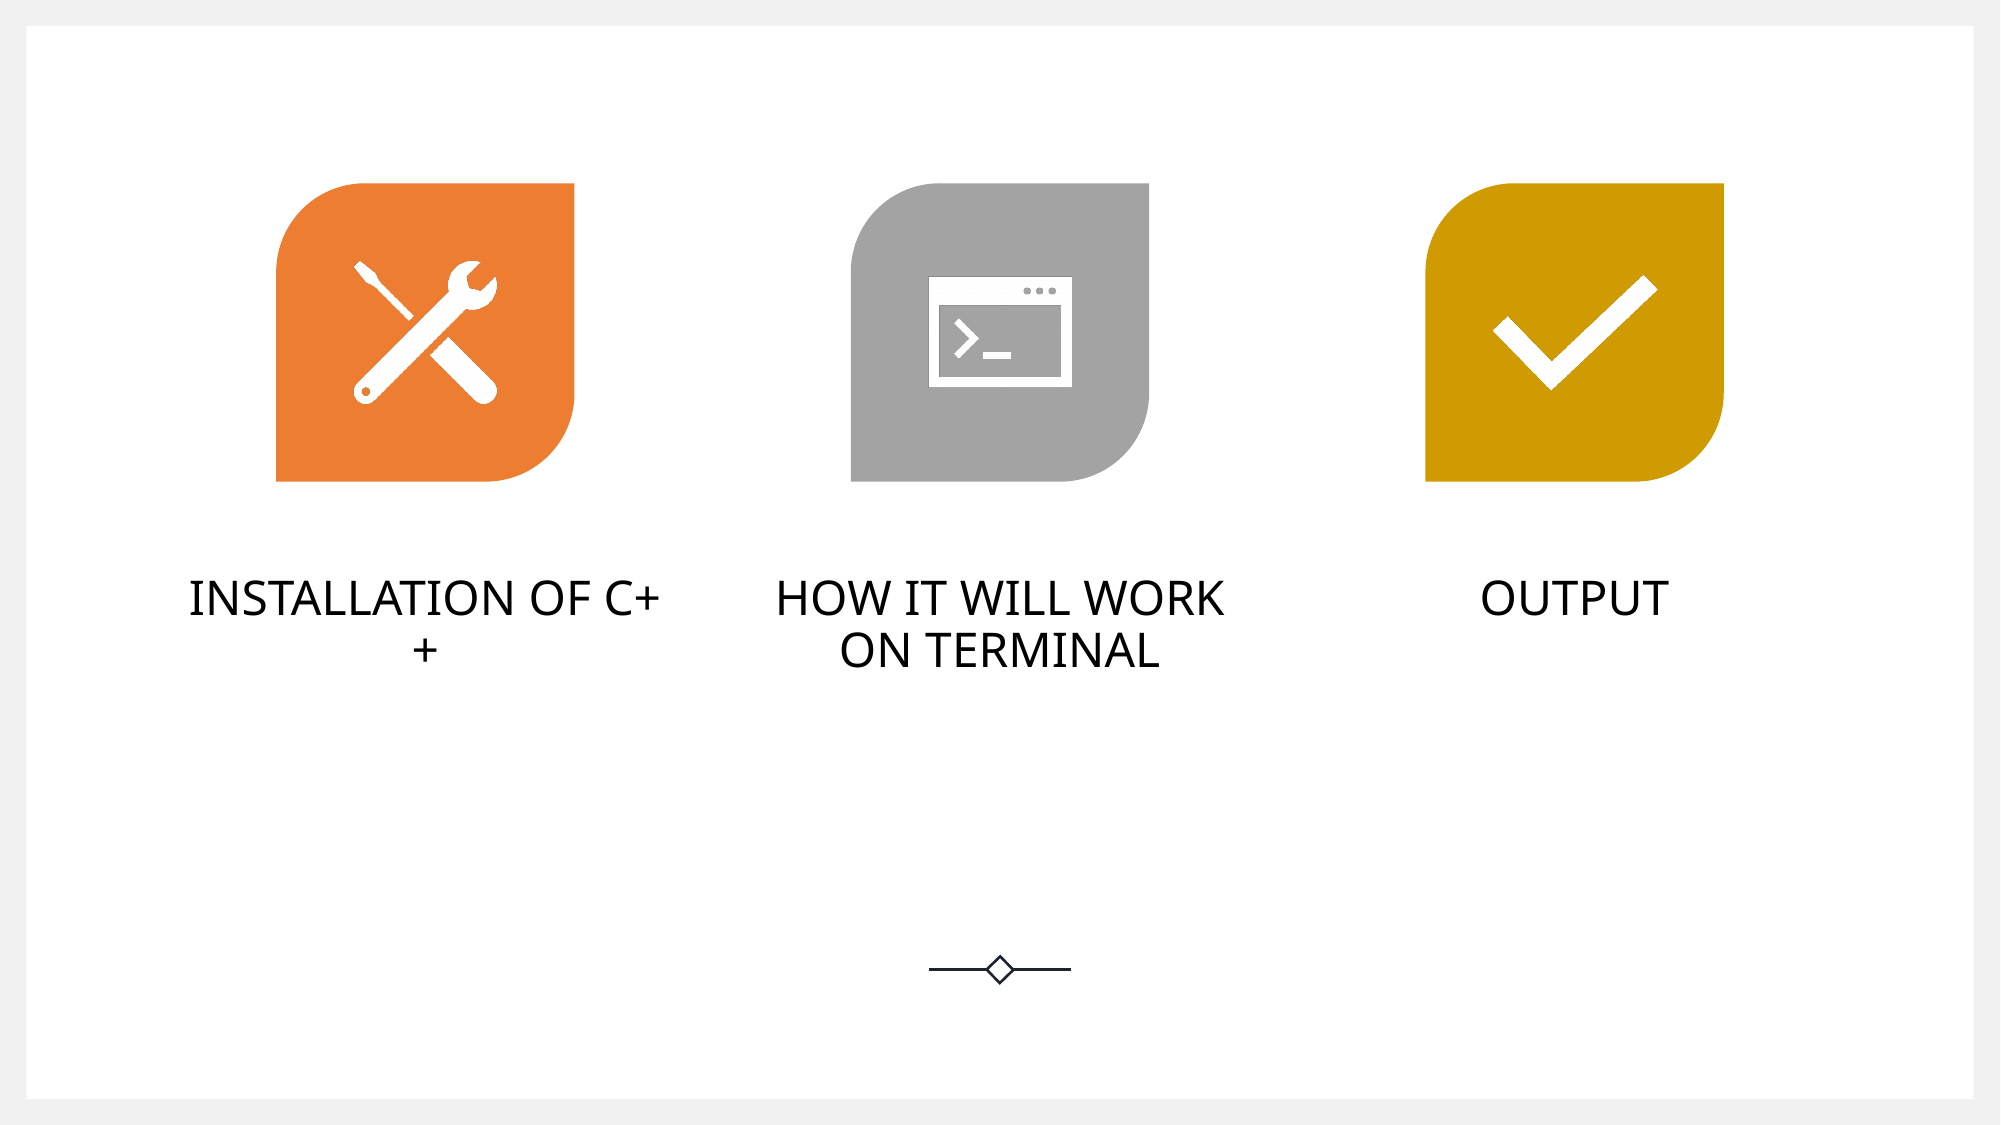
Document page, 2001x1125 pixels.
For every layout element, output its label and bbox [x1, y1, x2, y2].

text_box [928, 960, 1072, 980]
text_box [25, 25, 1975, 1100]
text_box [0, 0, 2000, 1125]
list [168, 168, 1832, 708]
